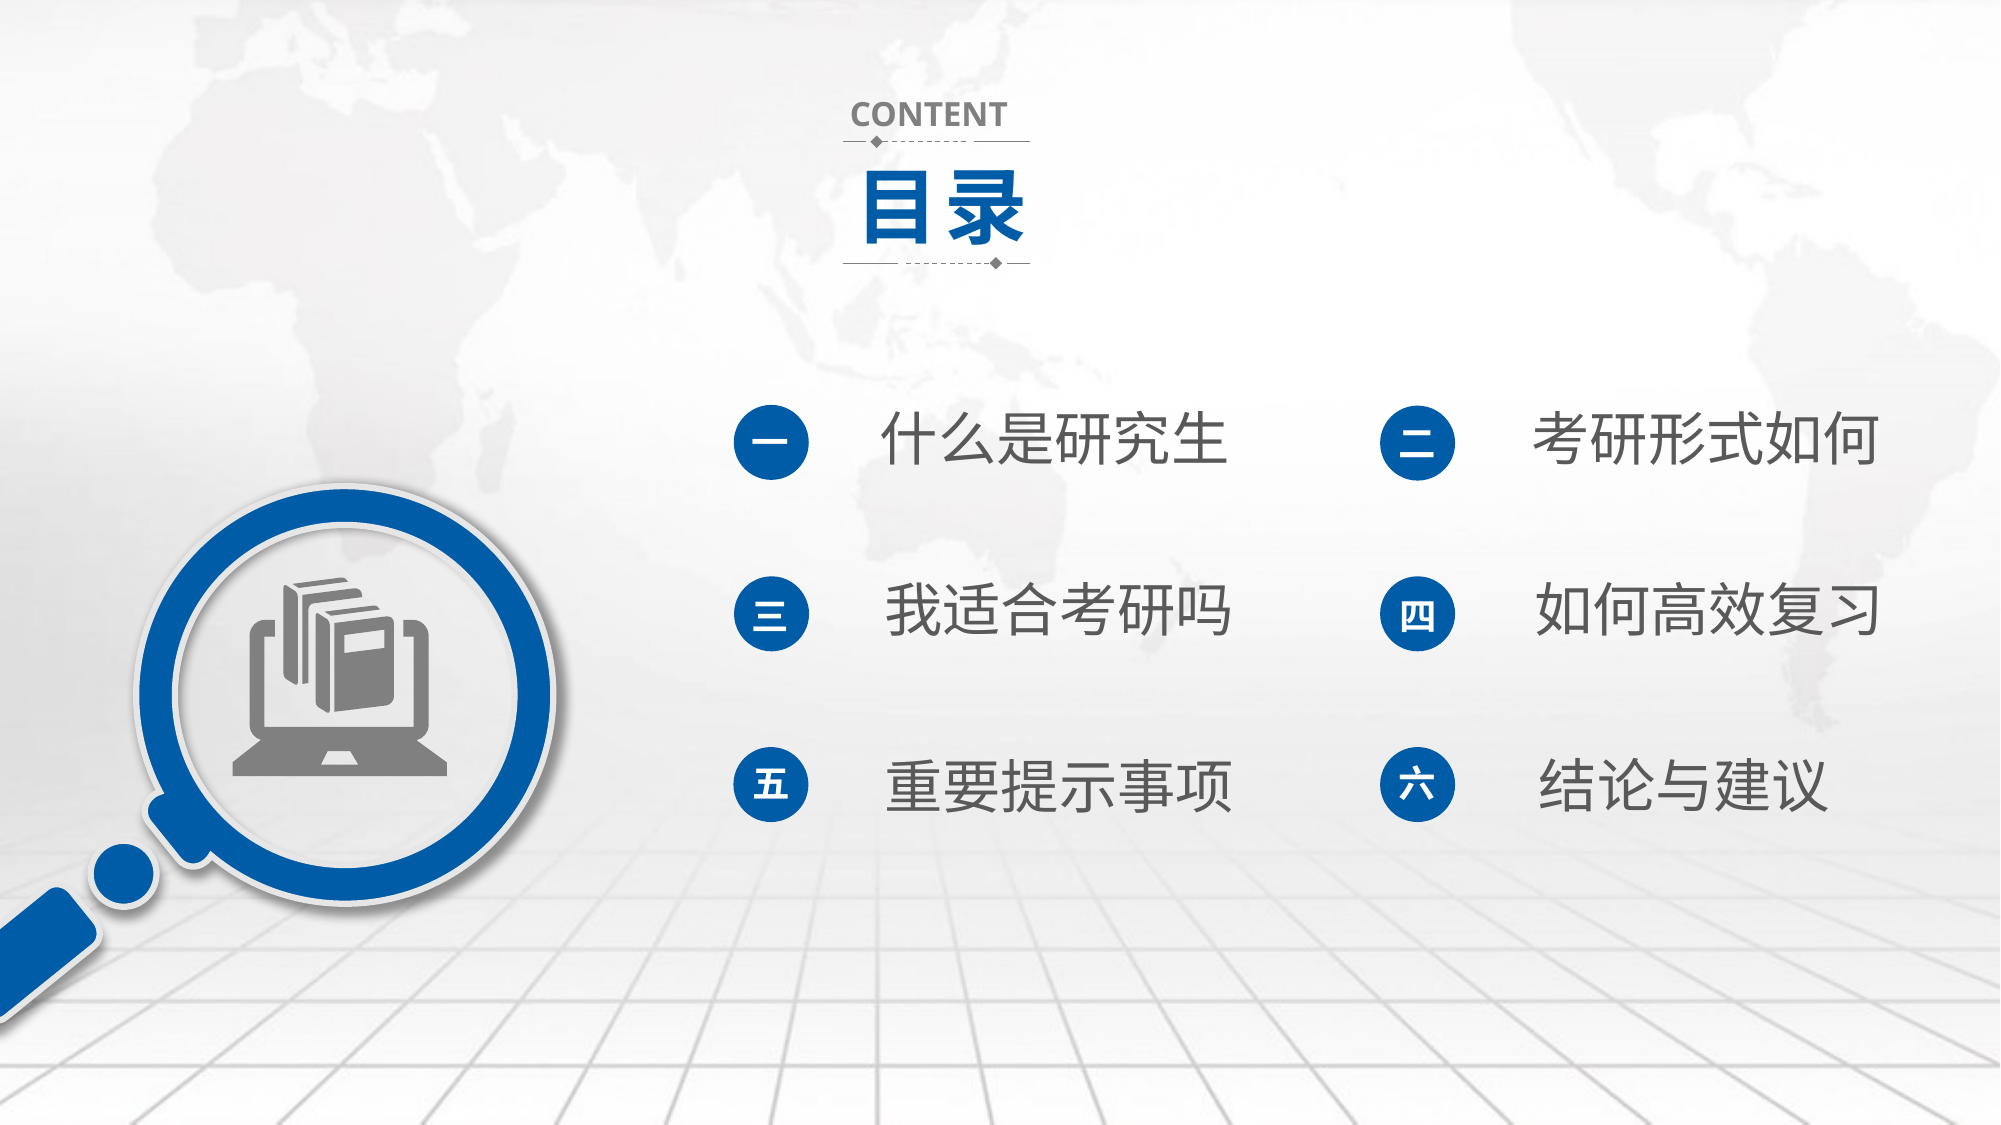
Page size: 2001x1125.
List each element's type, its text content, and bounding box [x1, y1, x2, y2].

text_box CONTENT [835, 86, 1040, 141]
text_box 目录 [804, 147, 1079, 262]
text_box 考研形式如何 [1516, 394, 1897, 480]
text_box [734, 576, 810, 652]
text_box 结论与建议 [1523, 741, 1846, 827]
picture [0, 0, 2001, 1125]
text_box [1380, 576, 1456, 652]
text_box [1380, 405, 1456, 481]
text_box 如何高效复习 [1519, 565, 1899, 651]
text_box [733, 747, 809, 823]
text_box 什么是研究生 [865, 394, 1245, 480]
text_box 重要提示事项 [869, 742, 1249, 828]
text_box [0, 477, 546, 1050]
text_box 我适合考研吗 [869, 565, 1249, 651]
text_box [733, 404, 809, 480]
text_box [1380, 747, 1456, 823]
